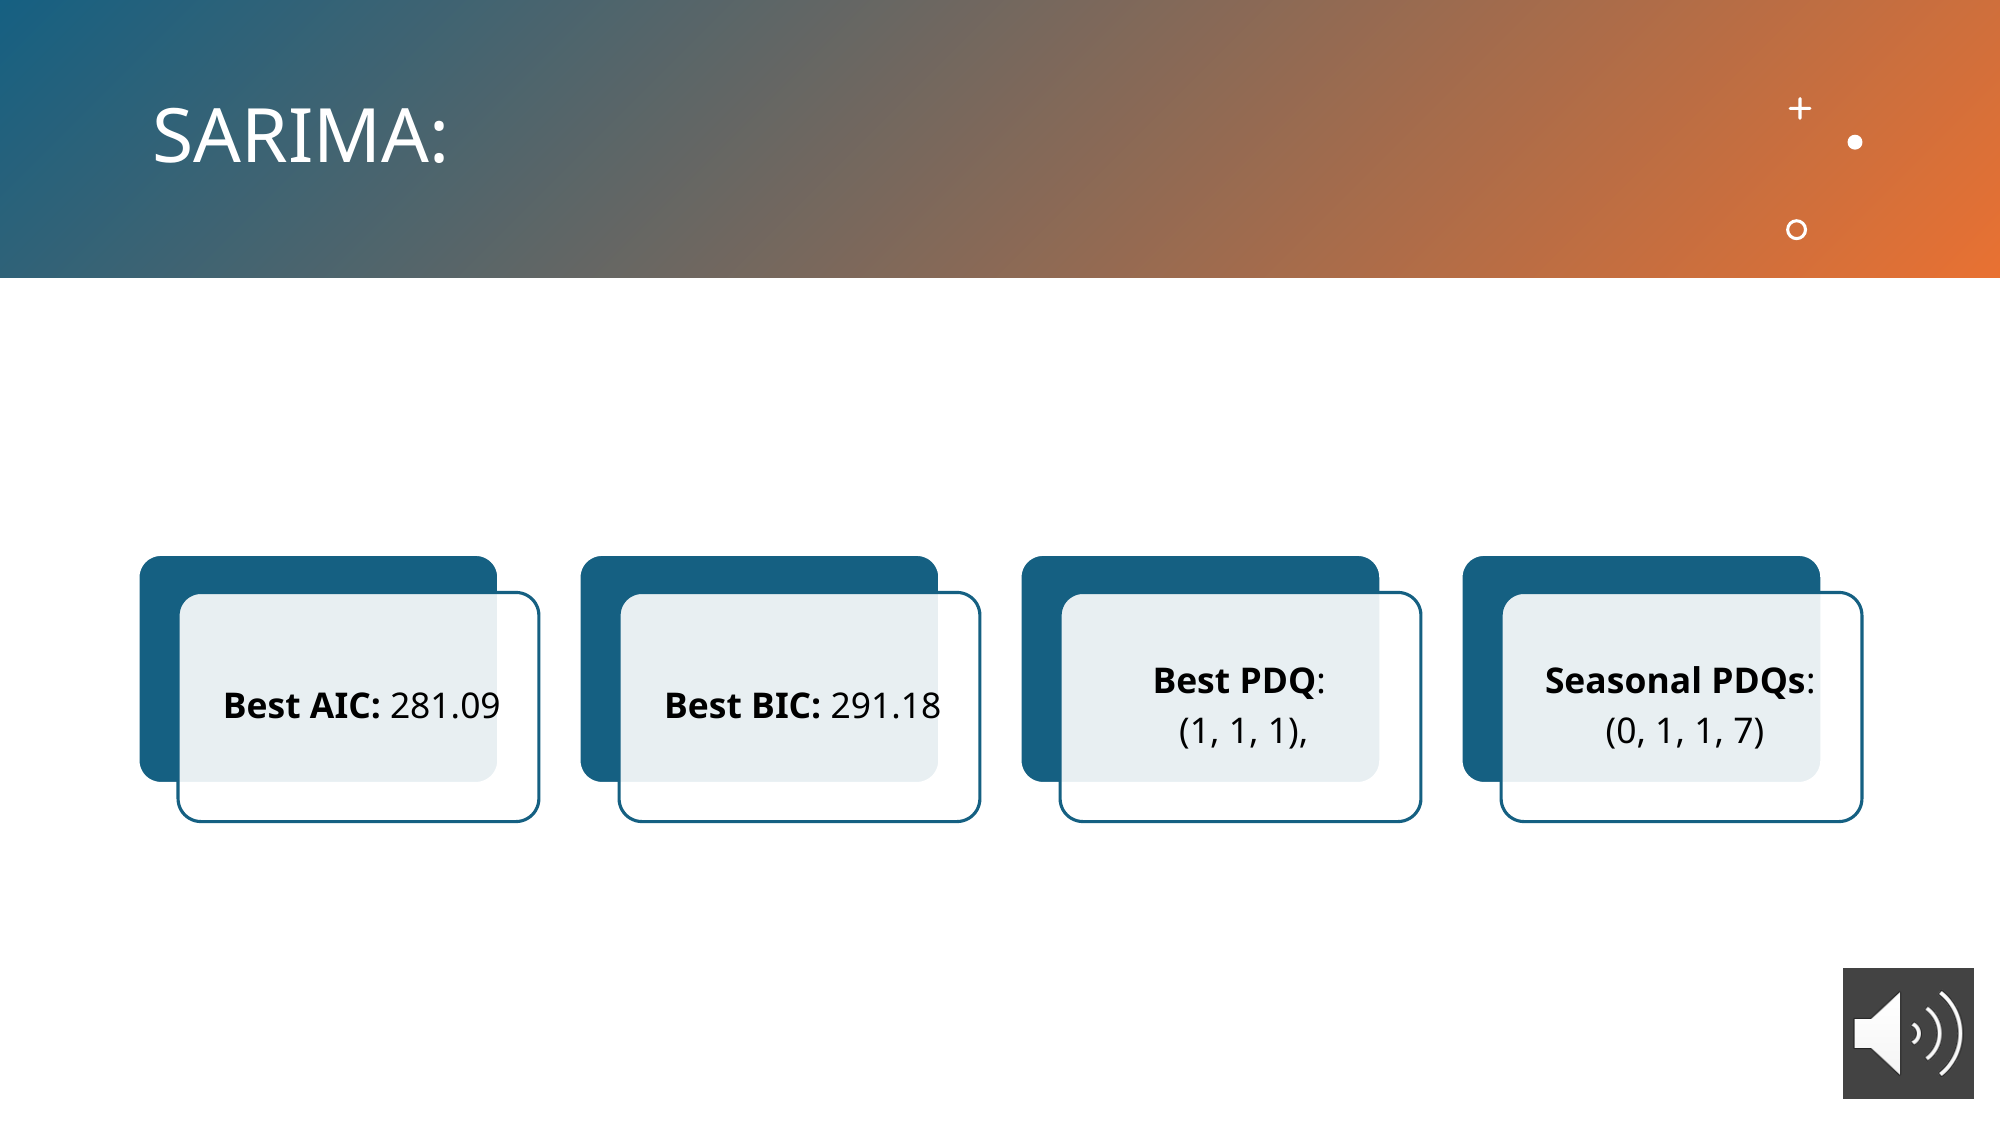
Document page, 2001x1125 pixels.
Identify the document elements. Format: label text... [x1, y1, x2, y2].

text_box [0, 0, 2000, 279]
title SARIMA: [137, 49, 1750, 228]
picture [1841, 966, 1976, 1101]
text_box [1788, 97, 1812, 120]
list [136, 362, 1863, 1014]
text_box [1847, 134, 1863, 150]
text_box [1786, 219, 1808, 241]
